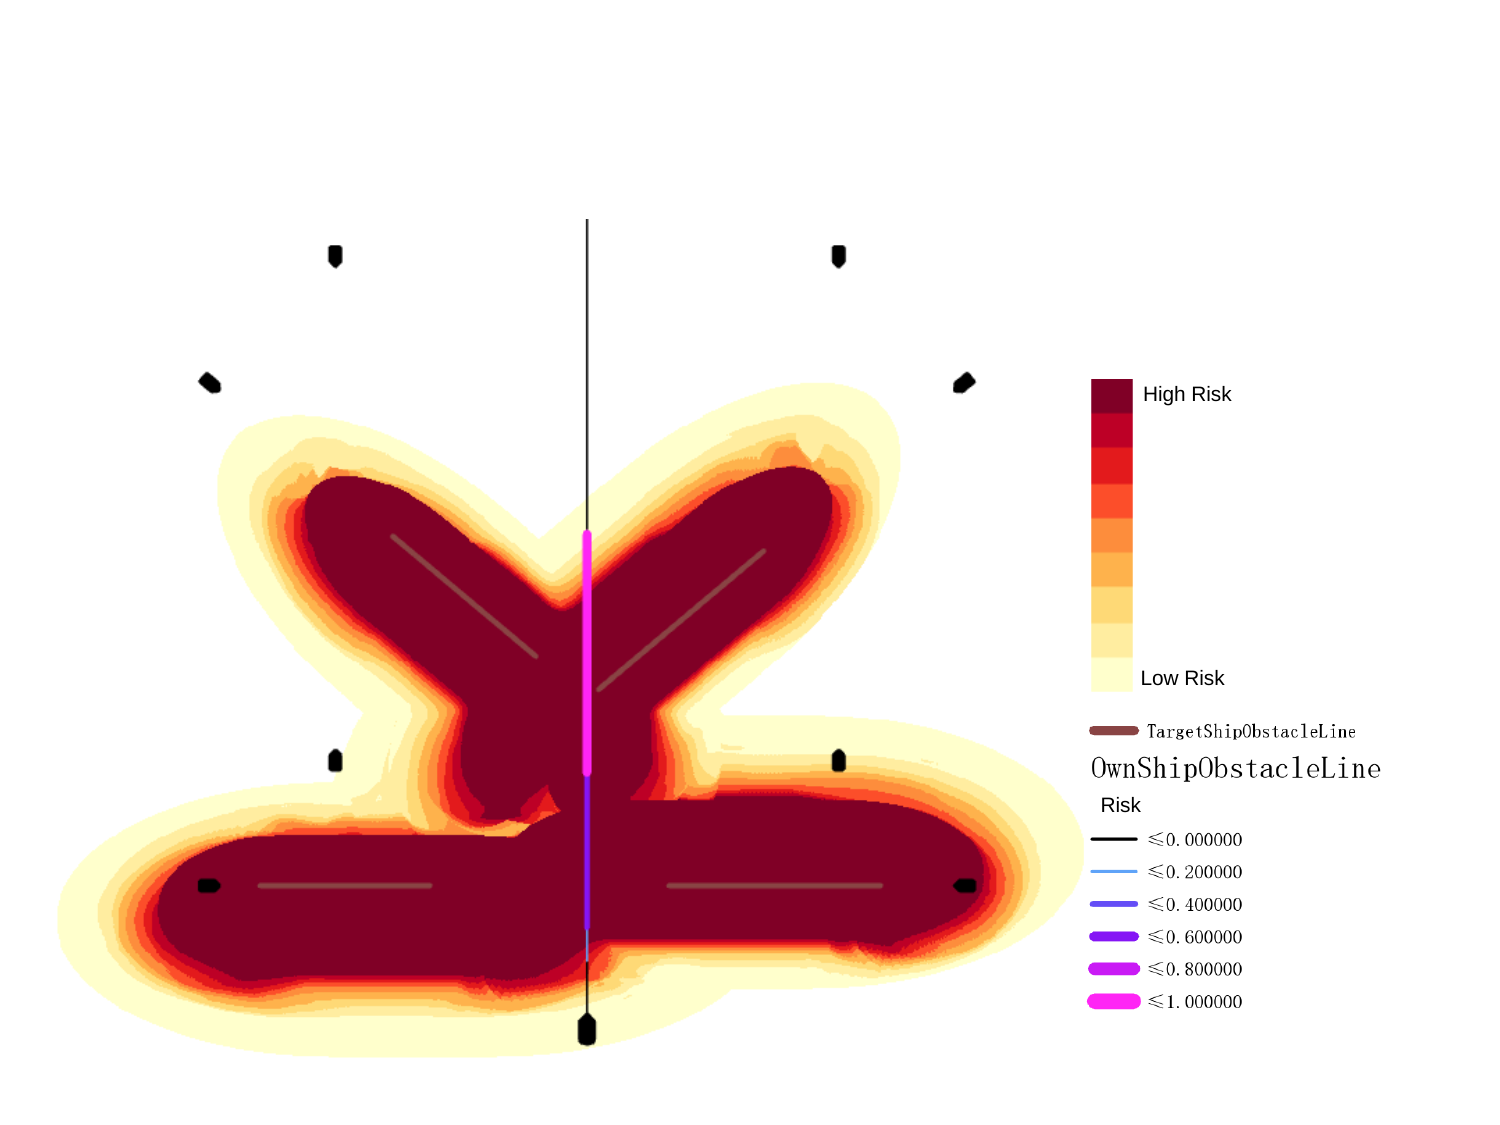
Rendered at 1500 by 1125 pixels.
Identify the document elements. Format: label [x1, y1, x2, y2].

picture [41, 219, 1098, 1073]
text_box [1084, 716, 1392, 1018]
text_box [1088, 373, 1248, 703]
